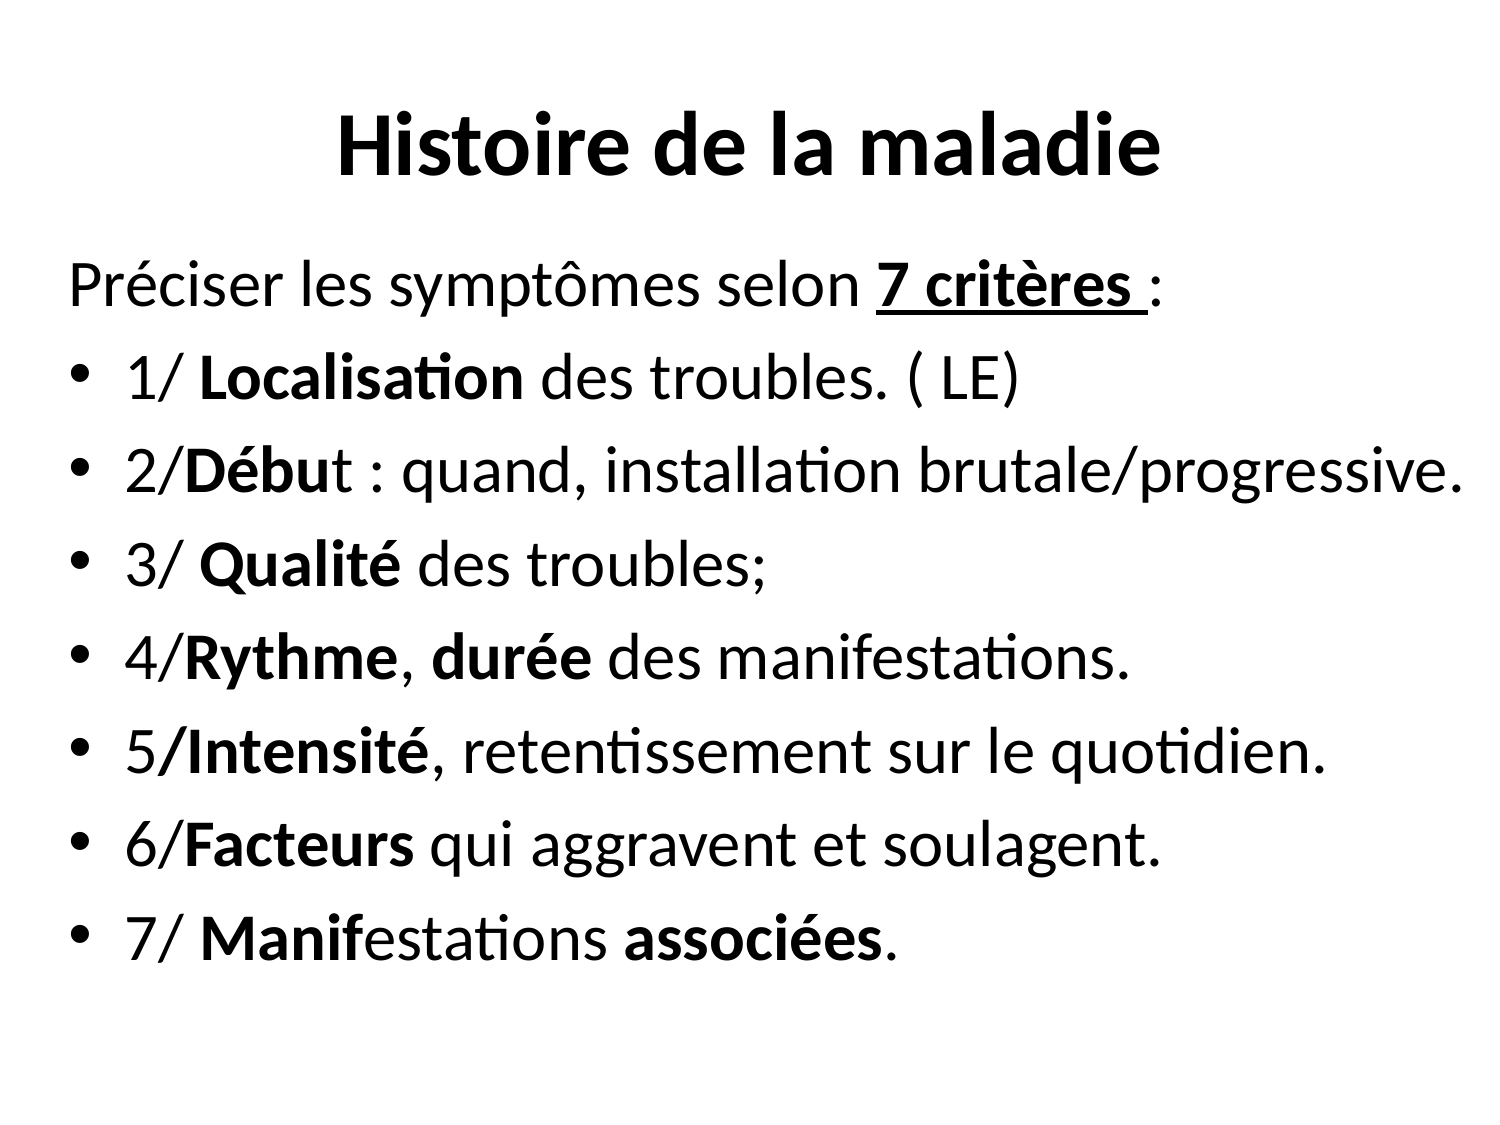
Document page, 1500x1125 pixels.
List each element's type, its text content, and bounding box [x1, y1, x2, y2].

list Préciser les symptômes selon 7 critères : 1/ Localisation des troubles. ( LE) 2/Début : quand, installation brutale/progressive. 3/ Qualité des troubles; 4/Rythme, durée des manifestations. 5/Intensité, retentissement sur le quotidien. 6/Facteurs qui aggravent et soulagent. 7/ Manifestations associées. [53, 231, 1500, 1125]
title Histoire de la maladie [75, 45, 1425, 231]
